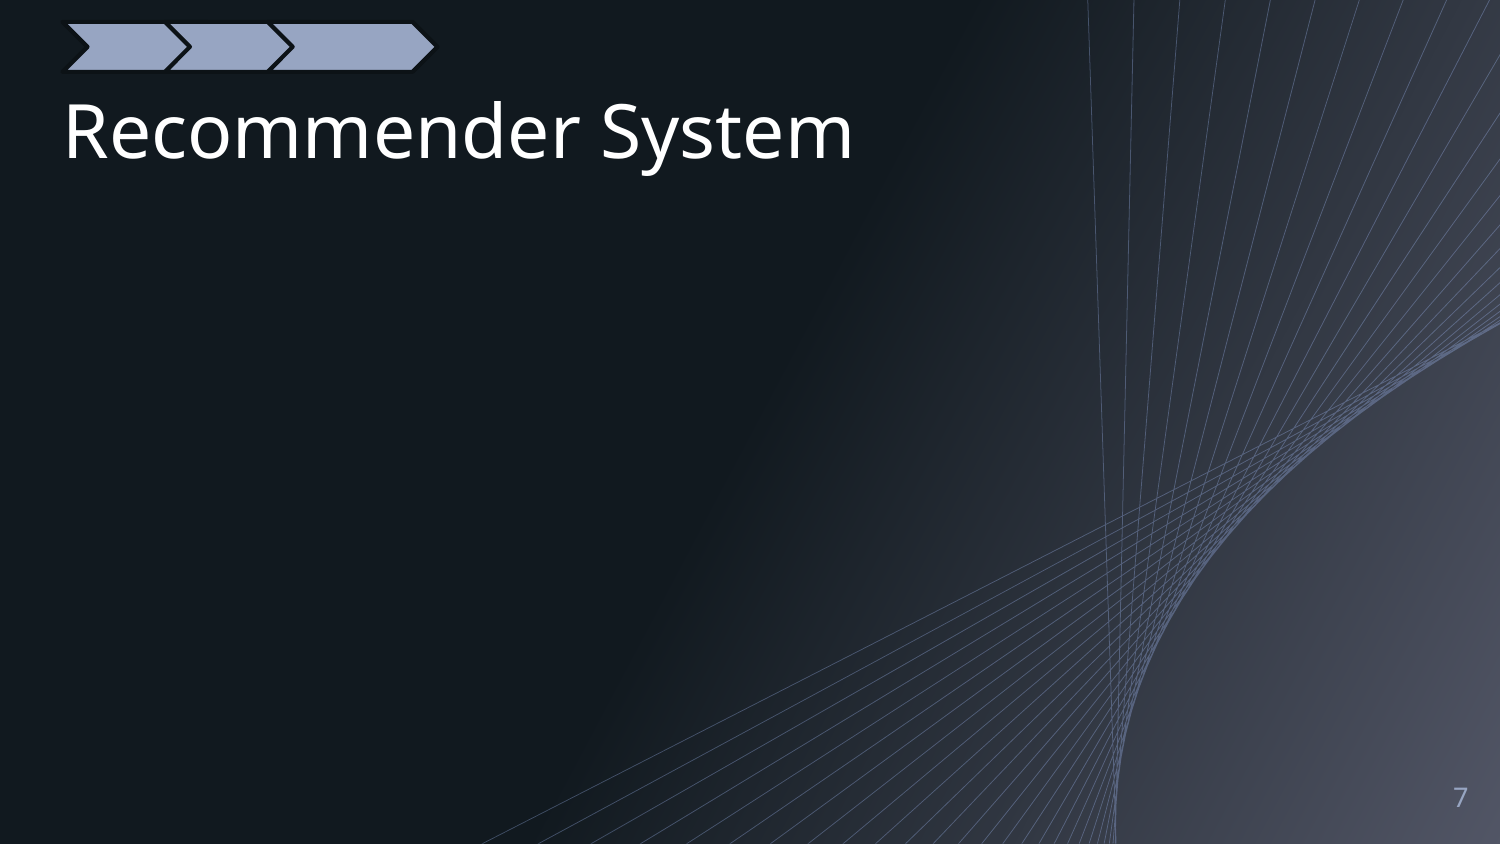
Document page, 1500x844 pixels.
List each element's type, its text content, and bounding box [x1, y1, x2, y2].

text_box [163, 19, 288, 74]
title Recommender System [62, 96, 1173, 176]
text_box [60, 19, 186, 74]
slide_number 7 [1378, 766, 1469, 832]
text_box [265, 19, 440, 74]
